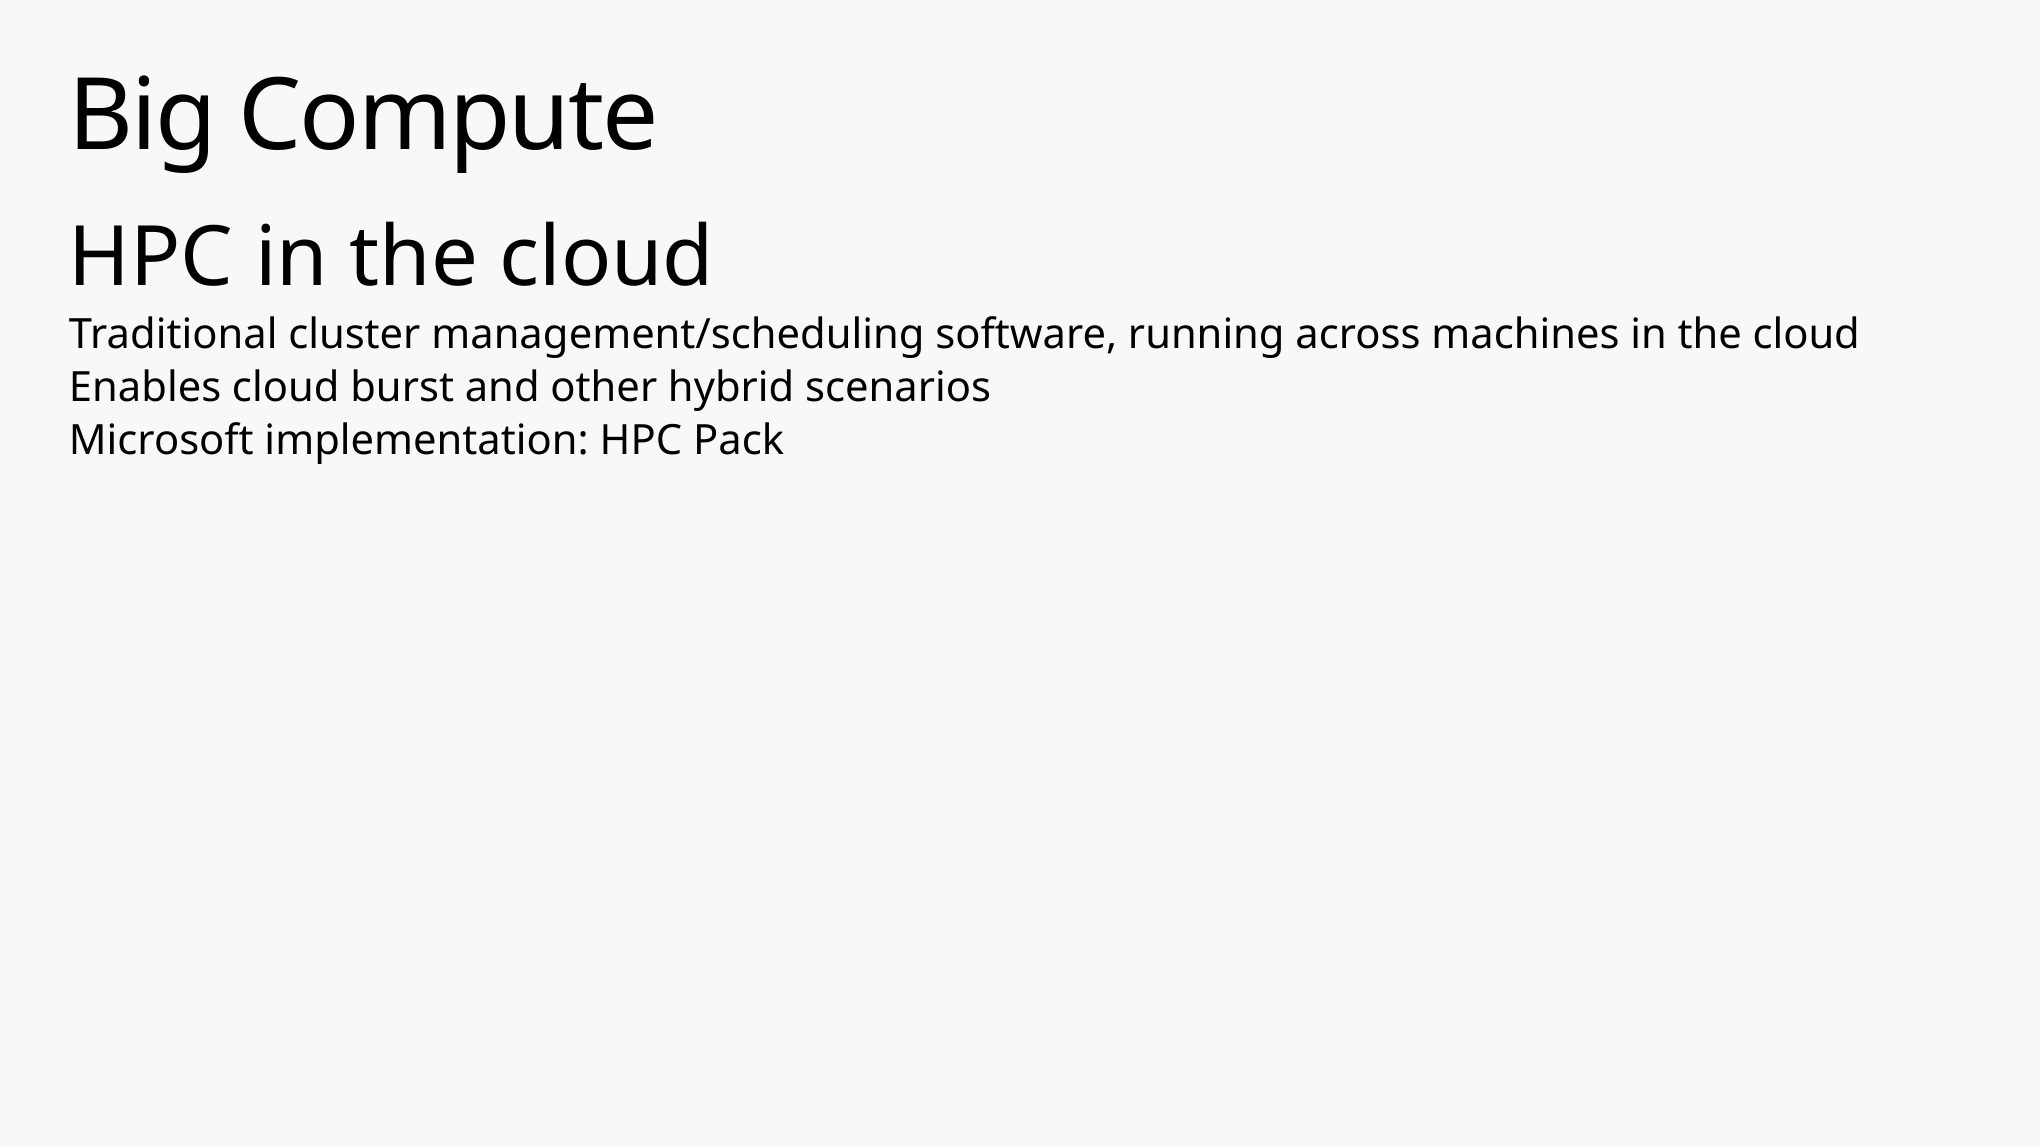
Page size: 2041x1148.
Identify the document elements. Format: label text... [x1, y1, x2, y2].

list HPC in the cloud Traditional cluster management/scheduling software, running across machines in the cloud Enables cloud burst and other hybrid scenarios Microsoft implementation: HPC Pack [45, 198, 1996, 487]
title Big Compute [45, 48, 1996, 198]
